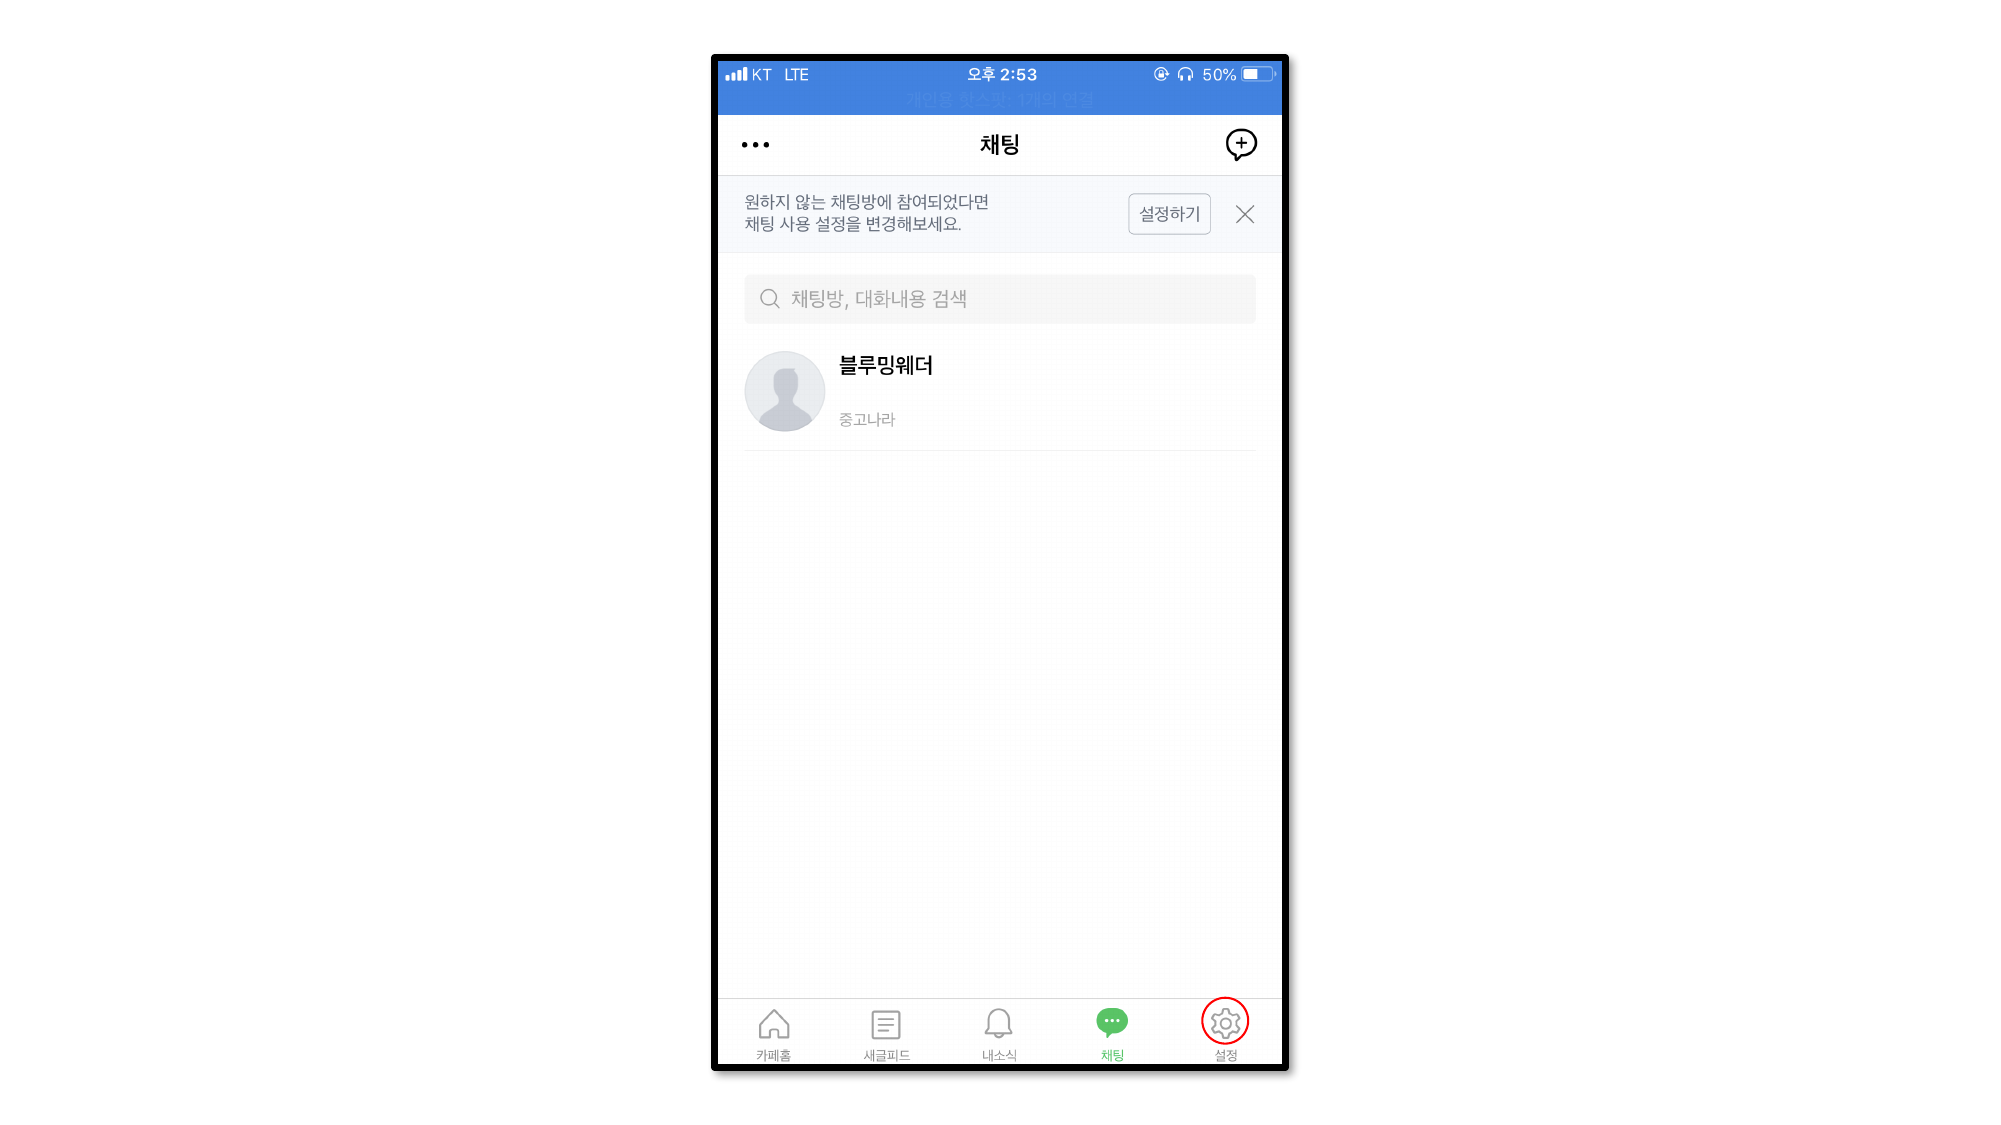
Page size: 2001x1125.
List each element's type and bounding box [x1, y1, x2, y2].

picture [717, 60, 1283, 1065]
